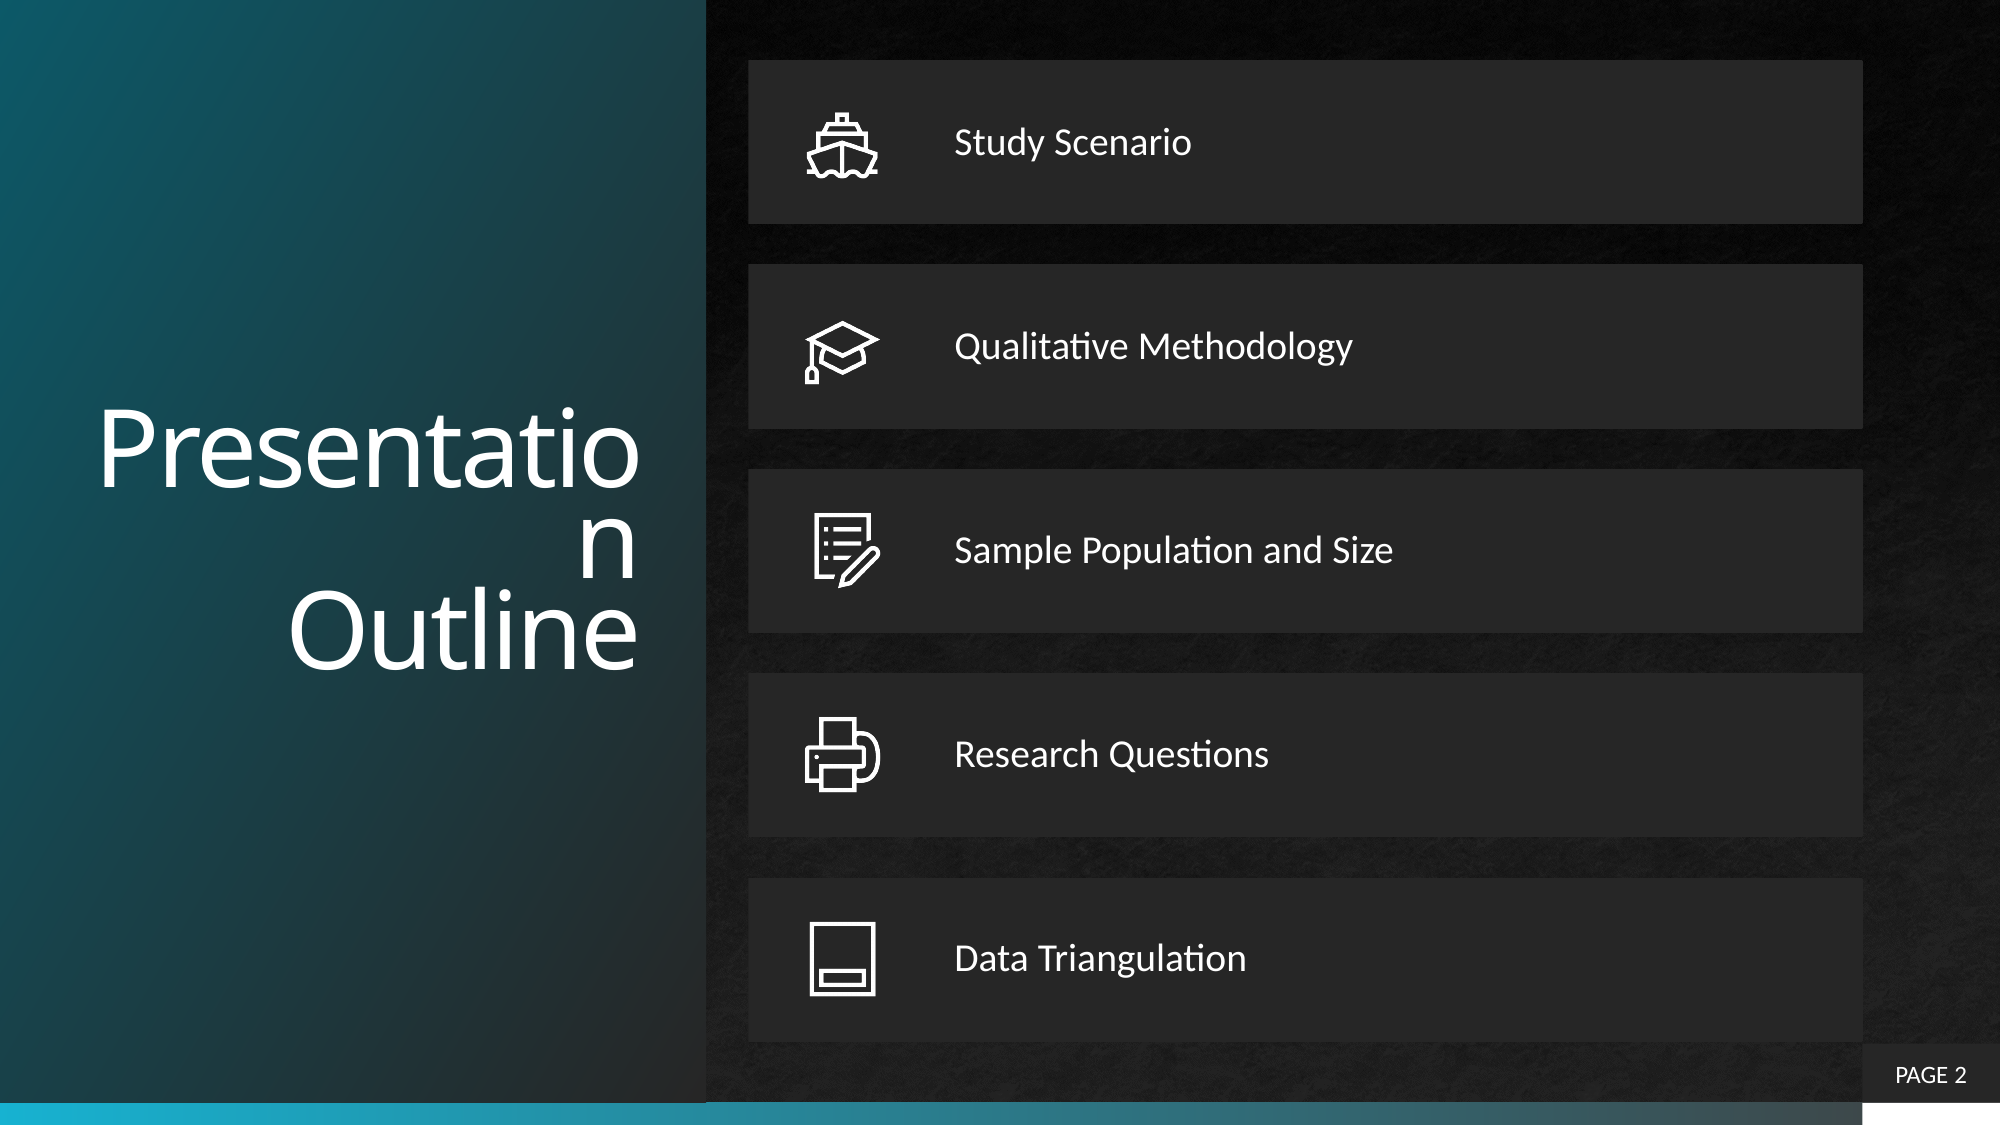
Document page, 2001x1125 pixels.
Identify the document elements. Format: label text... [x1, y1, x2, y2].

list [748, 59, 1863, 1042]
title Presentation Outline [0, 0, 707, 1103]
slide_number PAGE 2 [1862, 1043, 2000, 1103]
picture [707, 0, 2000, 1103]
